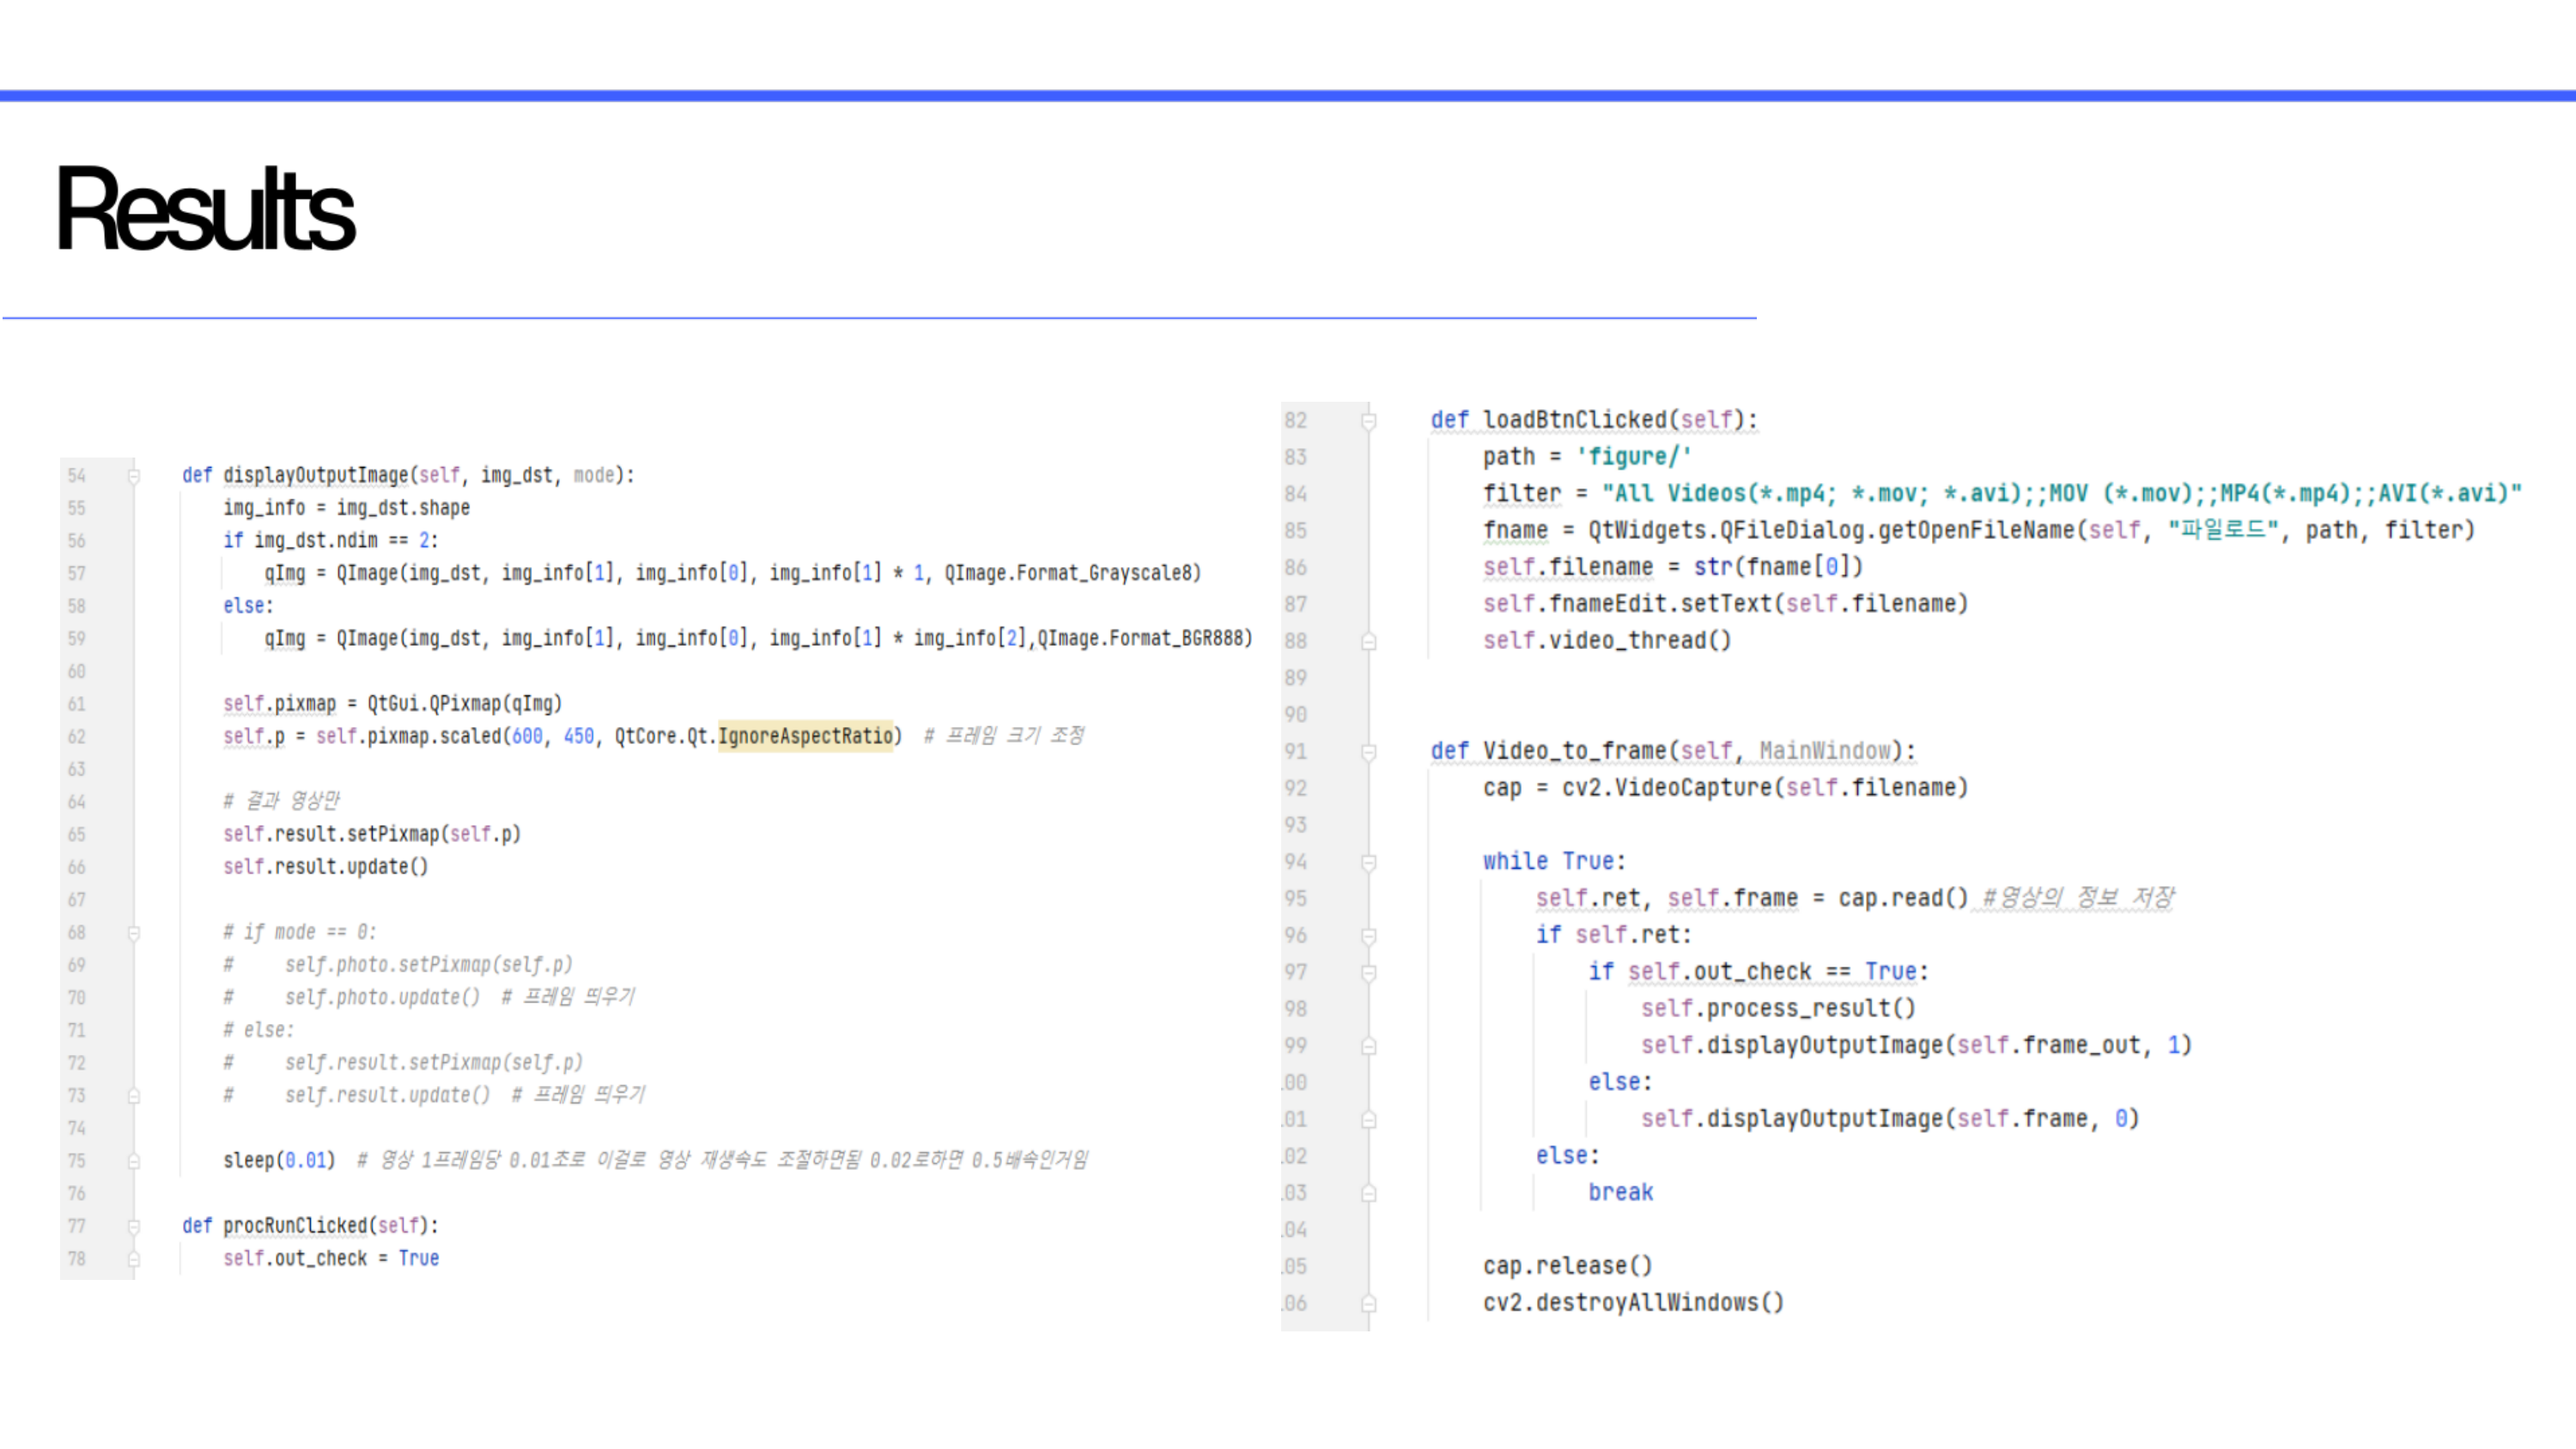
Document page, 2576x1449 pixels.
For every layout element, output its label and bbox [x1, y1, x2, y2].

picture [36, 118, 408, 307]
text_box [2, 315, 1757, 323]
text_box [1281, 402, 2548, 1331]
text_box [60, 457, 1264, 1280]
text_box [0, 73, 2576, 118]
